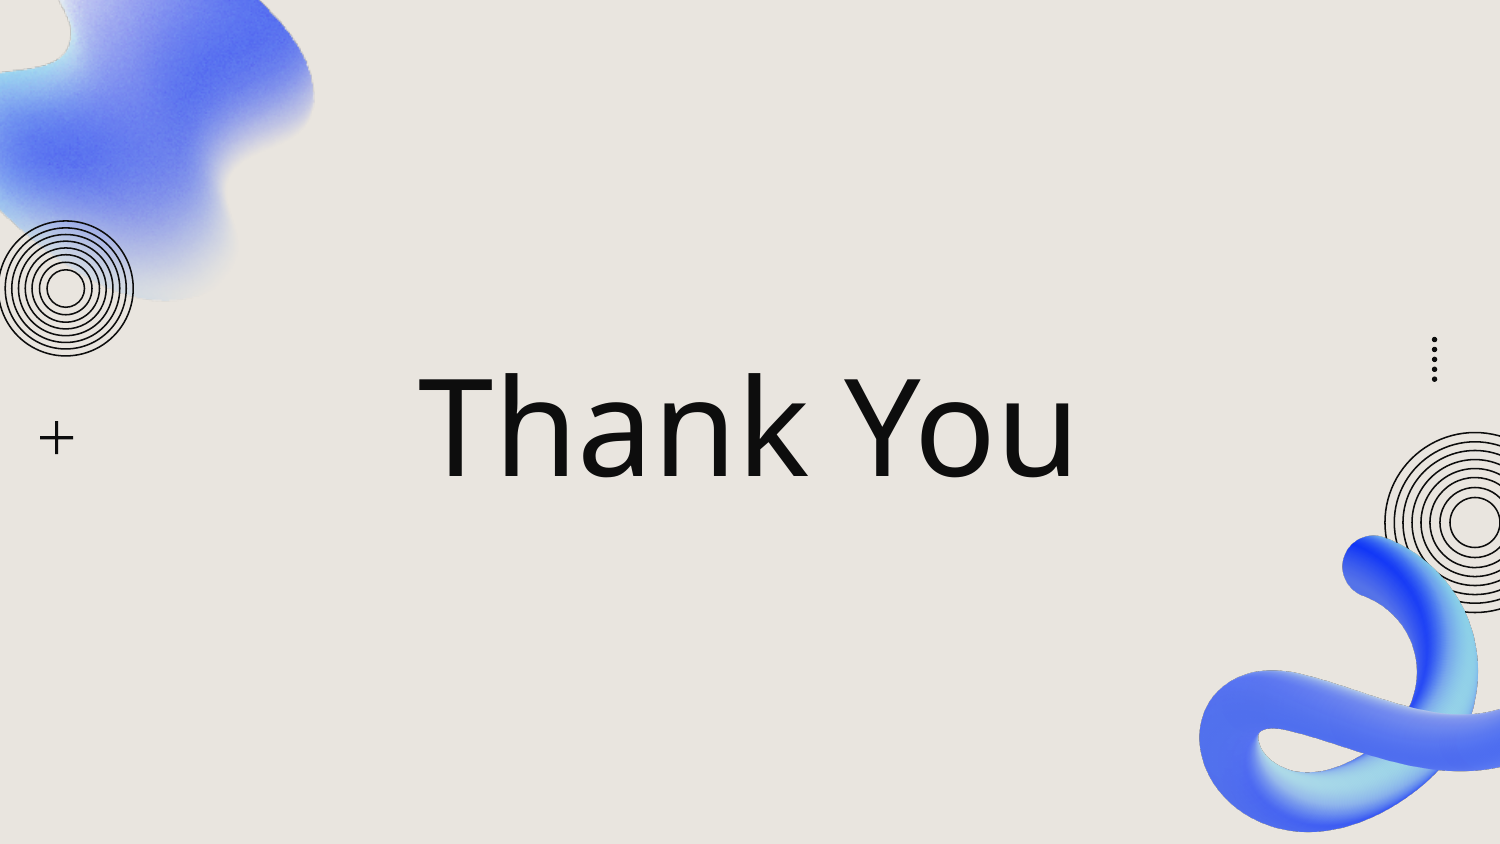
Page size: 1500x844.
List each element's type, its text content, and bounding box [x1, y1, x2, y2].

picture [1172, 497, 1500, 844]
title Thank You [290, 214, 1210, 630]
